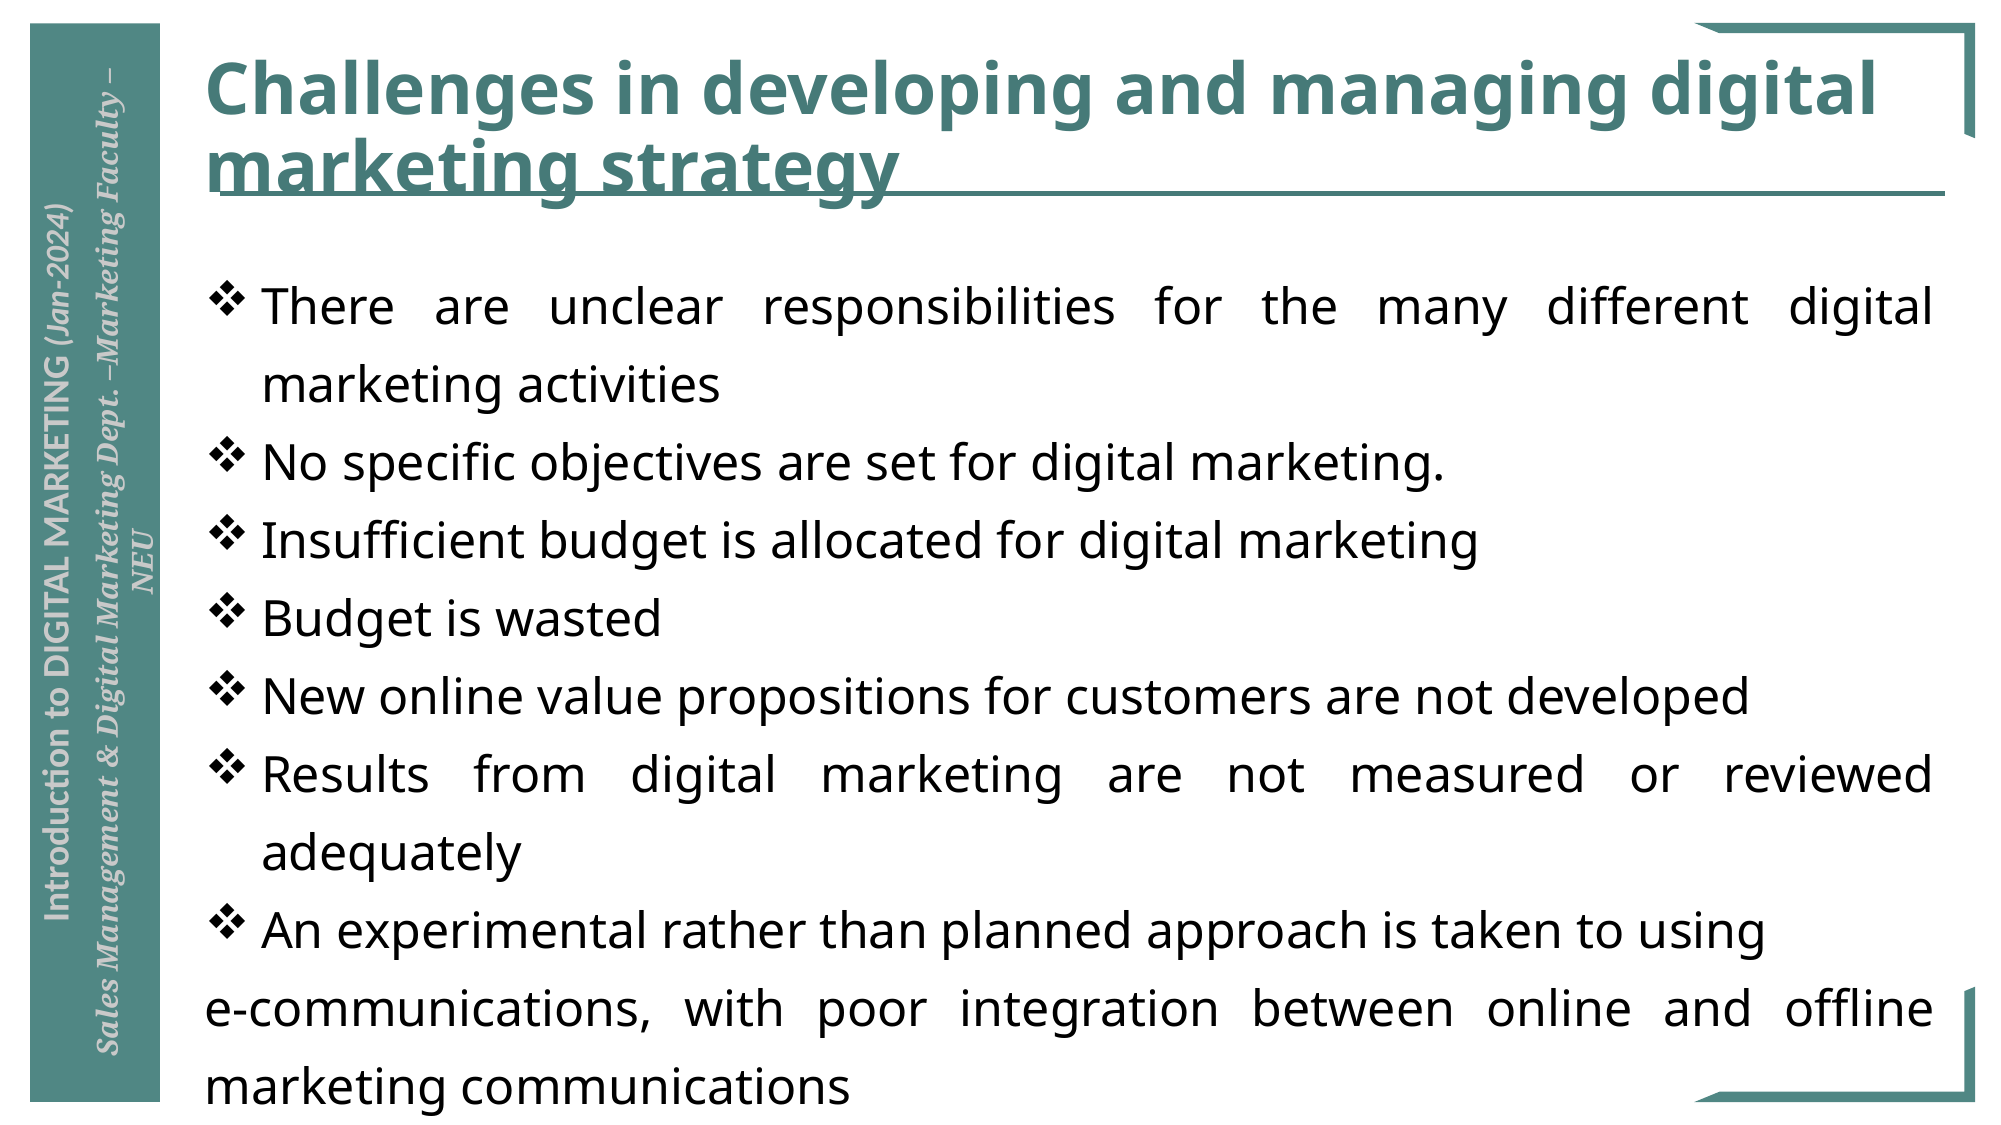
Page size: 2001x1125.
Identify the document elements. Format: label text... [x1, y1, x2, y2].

title Challenges in developing and managing digital marketing strategy [189, 45, 1910, 216]
text_box There are unclear responsibilities for the many different digital marketing activities No specific objectives are set for digital marketing. Insufficient budget is allocated for digital marketing Budget is wasted New online value propositions for customers are not developed Results from digital marketing are not measured or reviewed adequately An experimental rather than planned approach is taken to using e-communications, with poor integration between online and offline marketing communications [189, 249, 1950, 1122]
